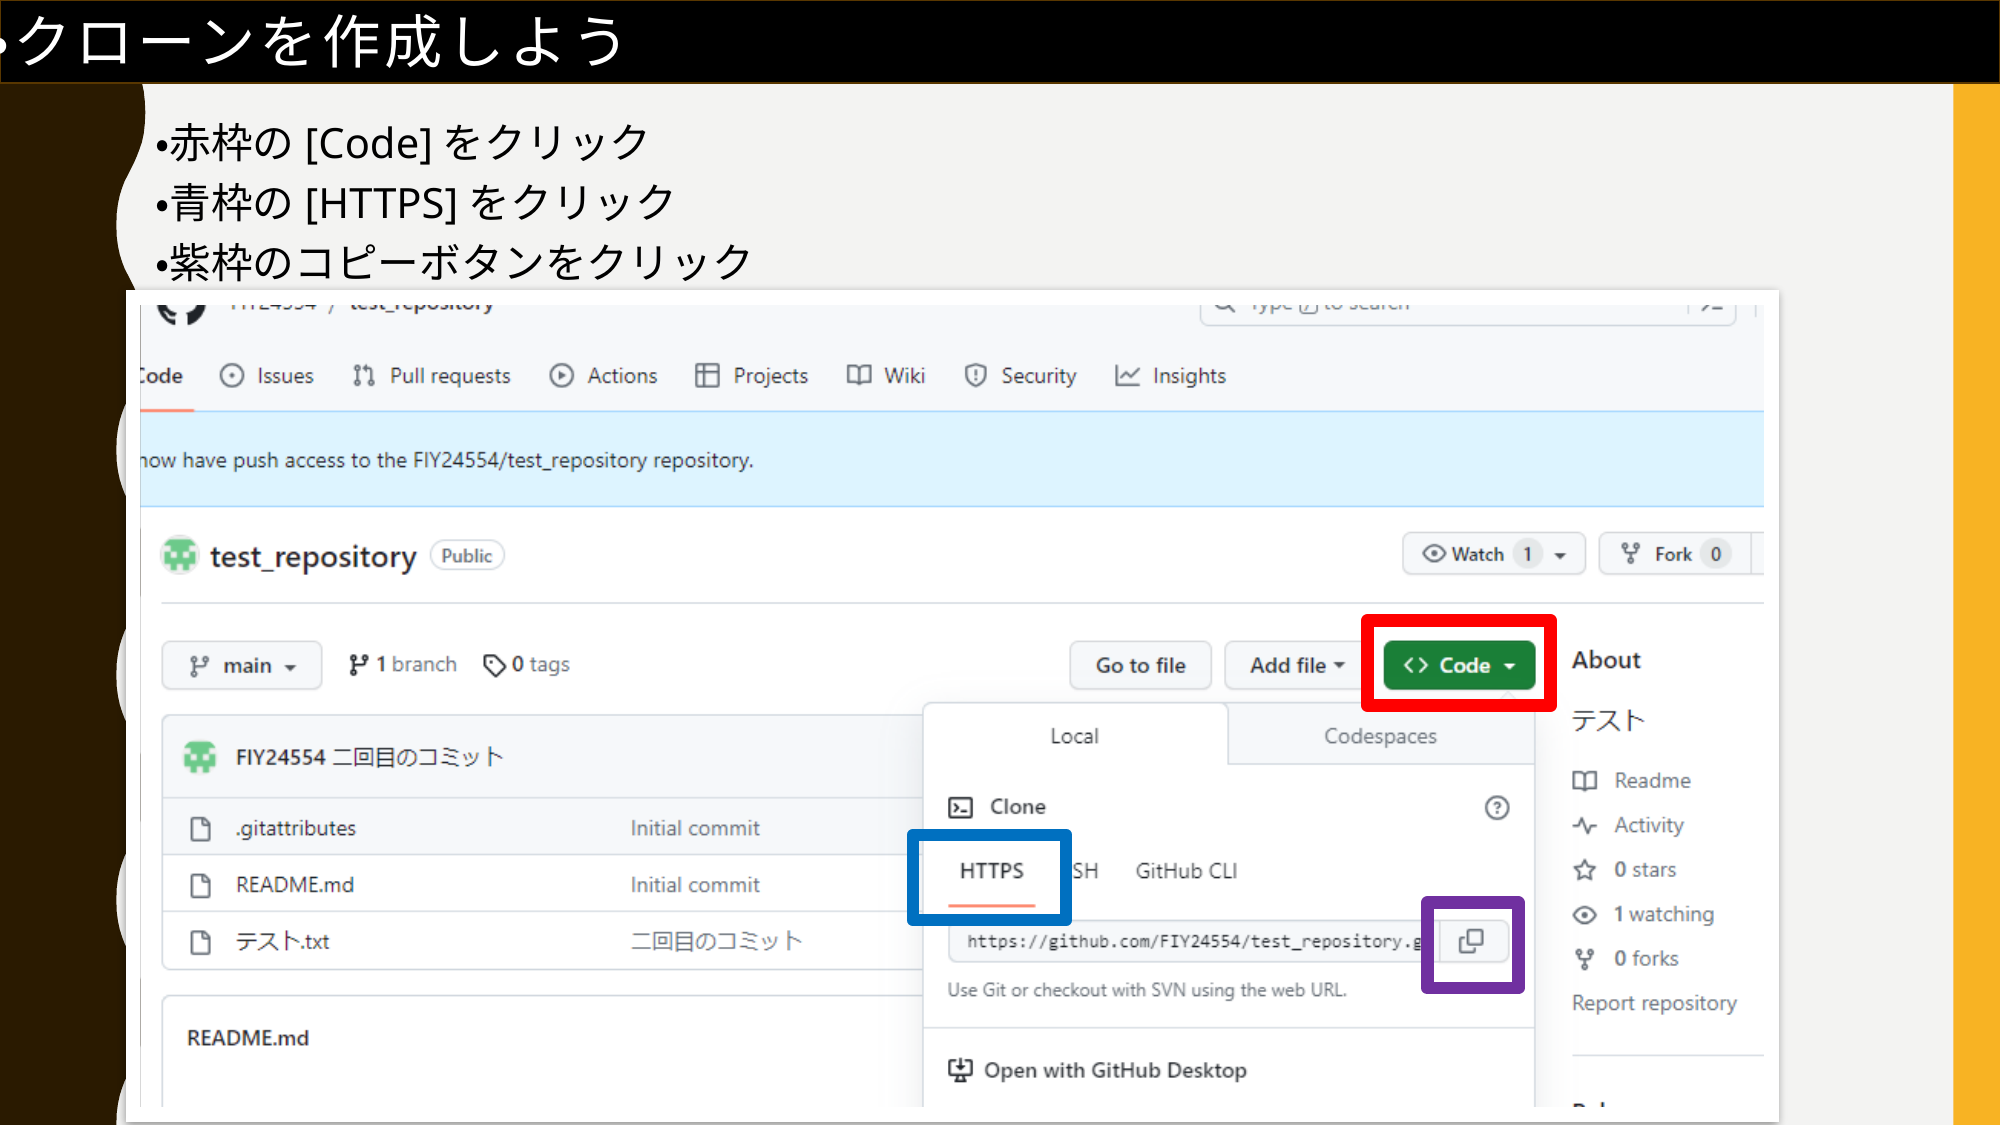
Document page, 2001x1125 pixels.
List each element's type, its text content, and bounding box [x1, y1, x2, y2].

picture [140, 304, 1764, 1107]
text_box ・紫枠のコピーボタンをクリック [140, 229, 1115, 295]
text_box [0, 0, 2000, 104]
text_box ・赤枠の[Code]をクリック [140, 109, 1115, 169]
text_box ・青枠の[HTTPS]をクリック [140, 169, 1115, 229]
